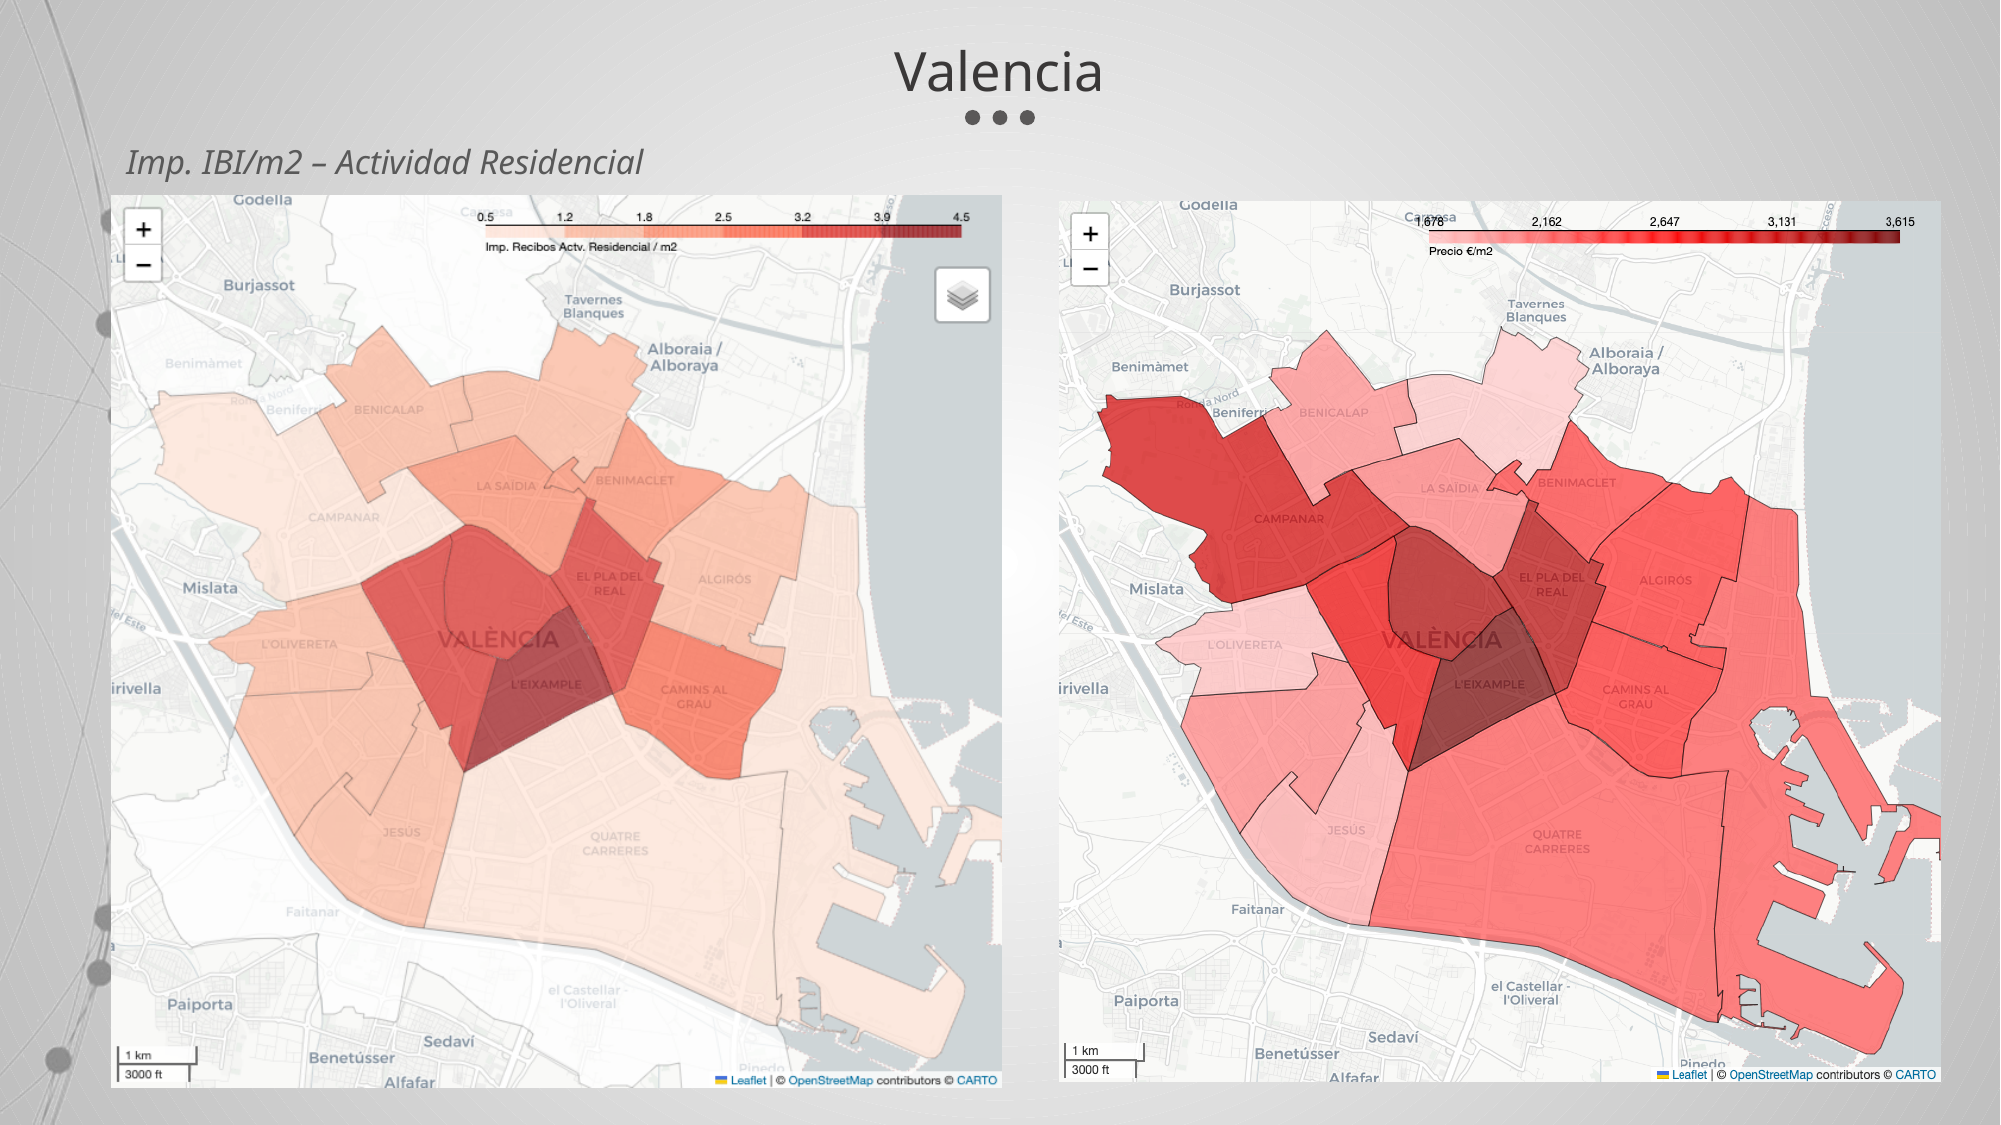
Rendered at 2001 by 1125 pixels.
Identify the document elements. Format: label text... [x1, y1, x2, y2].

picture [1059, 201, 1941, 1082]
picture [0, 0, 1003, 1125]
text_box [417, 29, 1582, 126]
text_box Imp. IBI/m2 – Actividad Residencial [185, 133, 958, 193]
